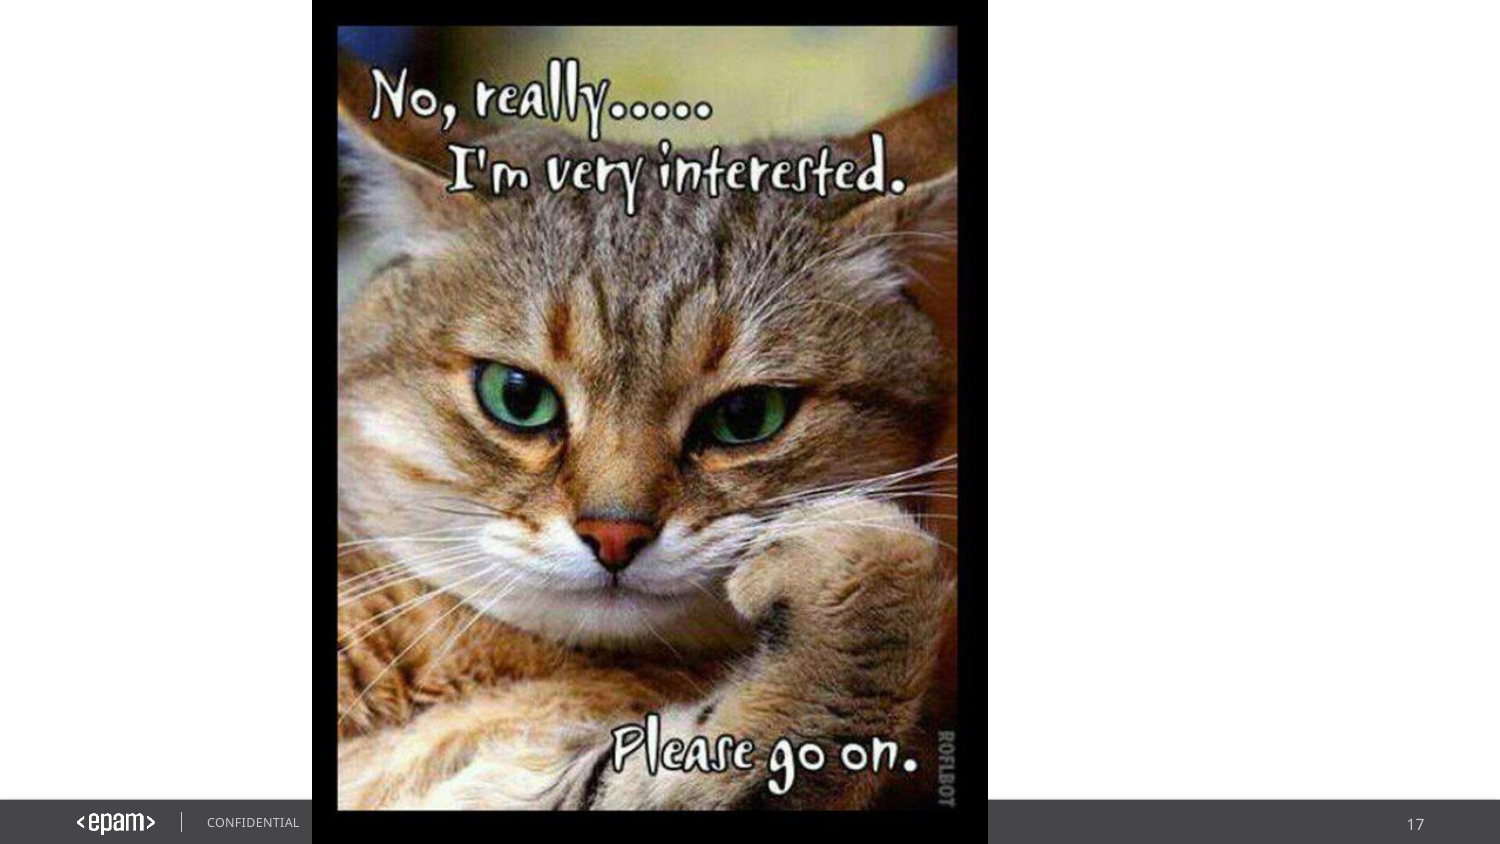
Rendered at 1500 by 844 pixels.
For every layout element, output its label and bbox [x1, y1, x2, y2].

picture [312, 0, 988, 844]
picture [76, 813, 155, 835]
